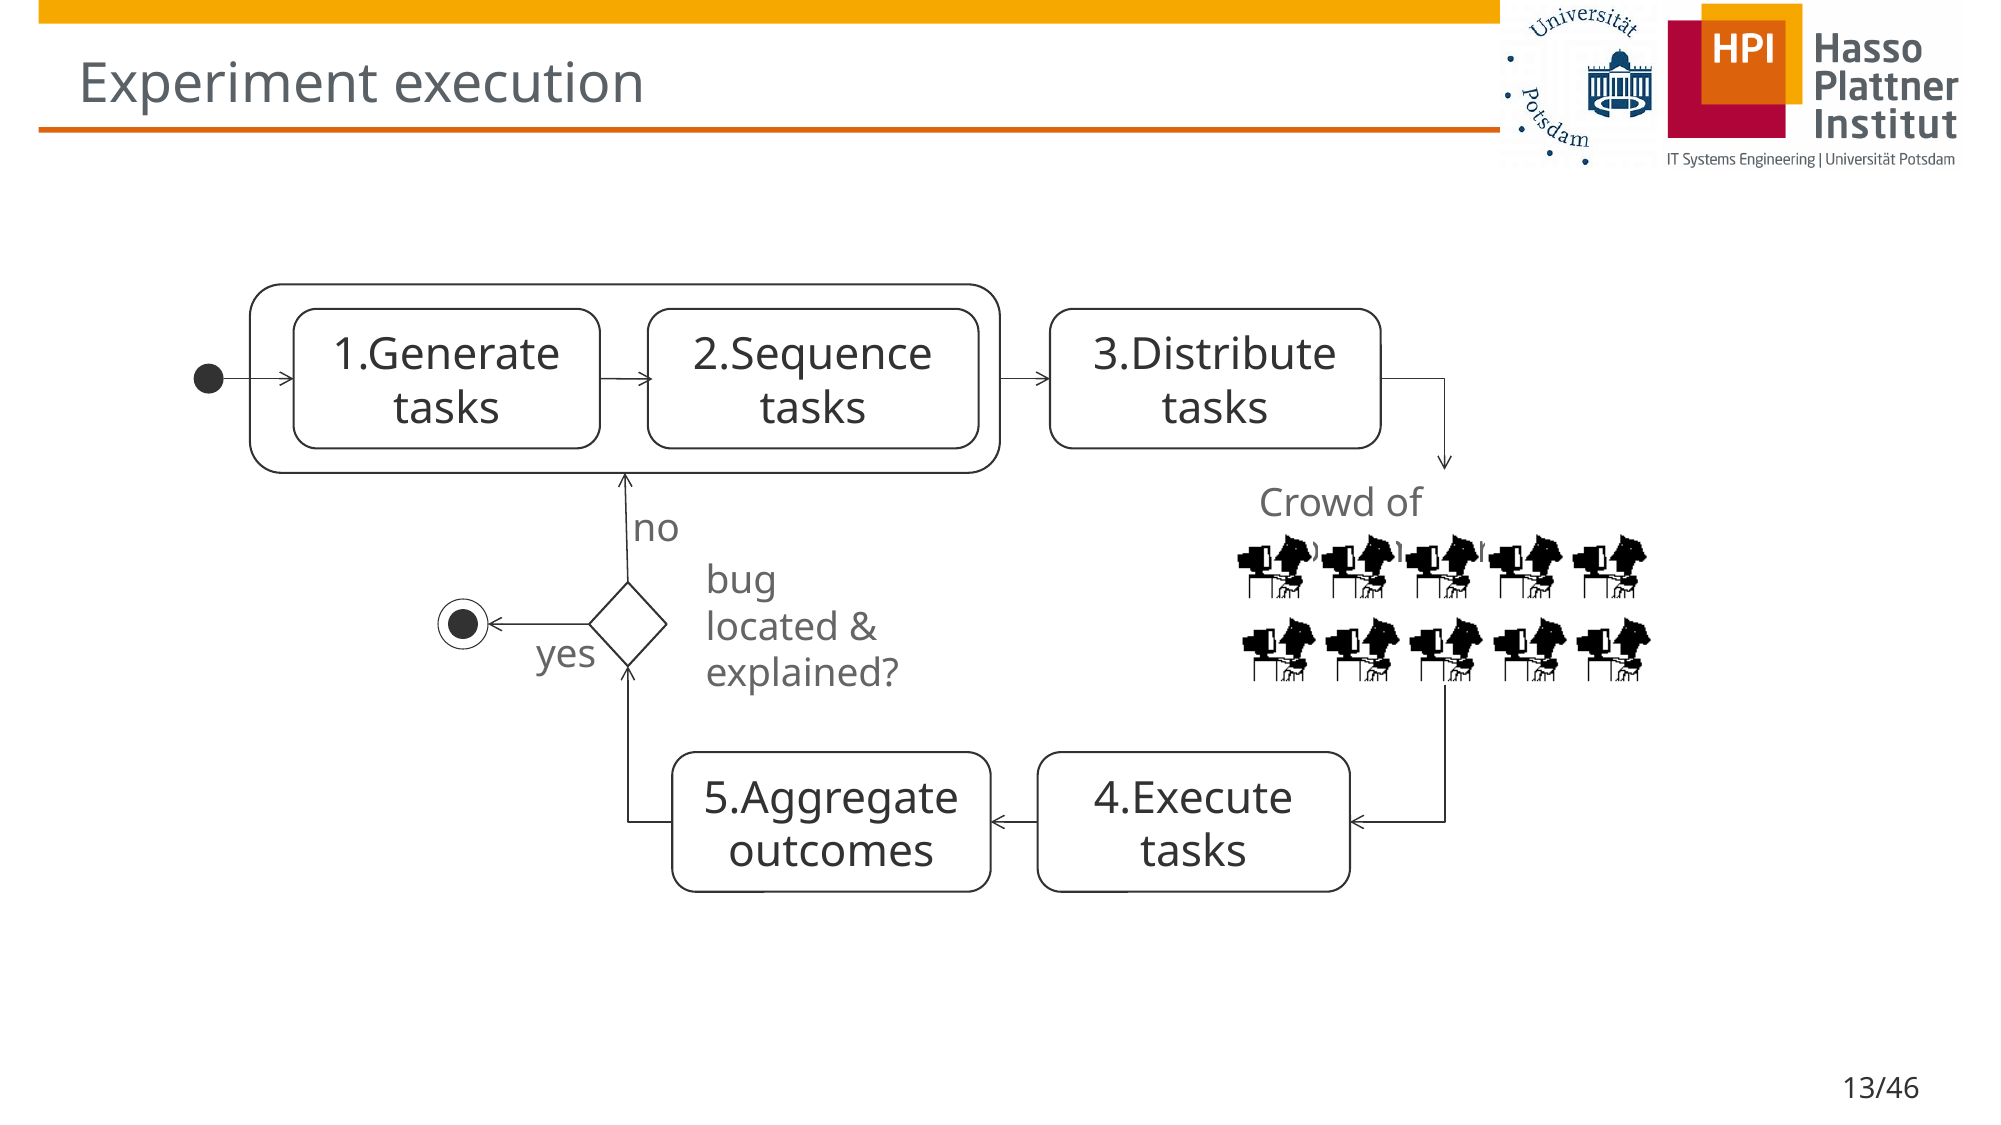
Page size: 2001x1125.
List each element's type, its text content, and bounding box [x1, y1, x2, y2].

text_box [247, 282, 1003, 475]
title Experiment execution [78, 23, 1583, 115]
picture [1401, 527, 1480, 602]
title End [603, 380, 645, 385]
picture [1234, 527, 1313, 602]
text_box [624, 472, 629, 583]
picture [1500, 0, 1965, 173]
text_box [1380, 378, 1445, 470]
text_box 5.Aggregate outcomes [670, 750, 993, 894]
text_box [1328, 705, 1467, 802]
text_box 3.Distribute tasks [1047, 306, 1383, 451]
text_box no [633, 494, 708, 557]
picture [1489, 610, 1568, 685]
picture [1485, 527, 1564, 602]
picture [1573, 610, 1652, 685]
picture [1569, 527, 1648, 602]
text_box bug located & explained? [690, 547, 929, 702]
text_box Crowd of Programmers [1244, 469, 1645, 527]
text_box 4.Execute tasks [1035, 750, 1353, 894]
text_box 2.Sequence tasks [645, 306, 981, 451]
picture [1406, 610, 1485, 685]
text_box [435, 596, 490, 652]
picture [1318, 527, 1397, 602]
picture [1322, 610, 1401, 685]
text_box 1.Generate tasks [291, 306, 603, 451]
text_box [590, 584, 669, 667]
text_box [191, 361, 226, 396]
picture [1238, 610, 1317, 685]
text_box yes [521, 620, 618, 683]
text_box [627, 665, 673, 823]
